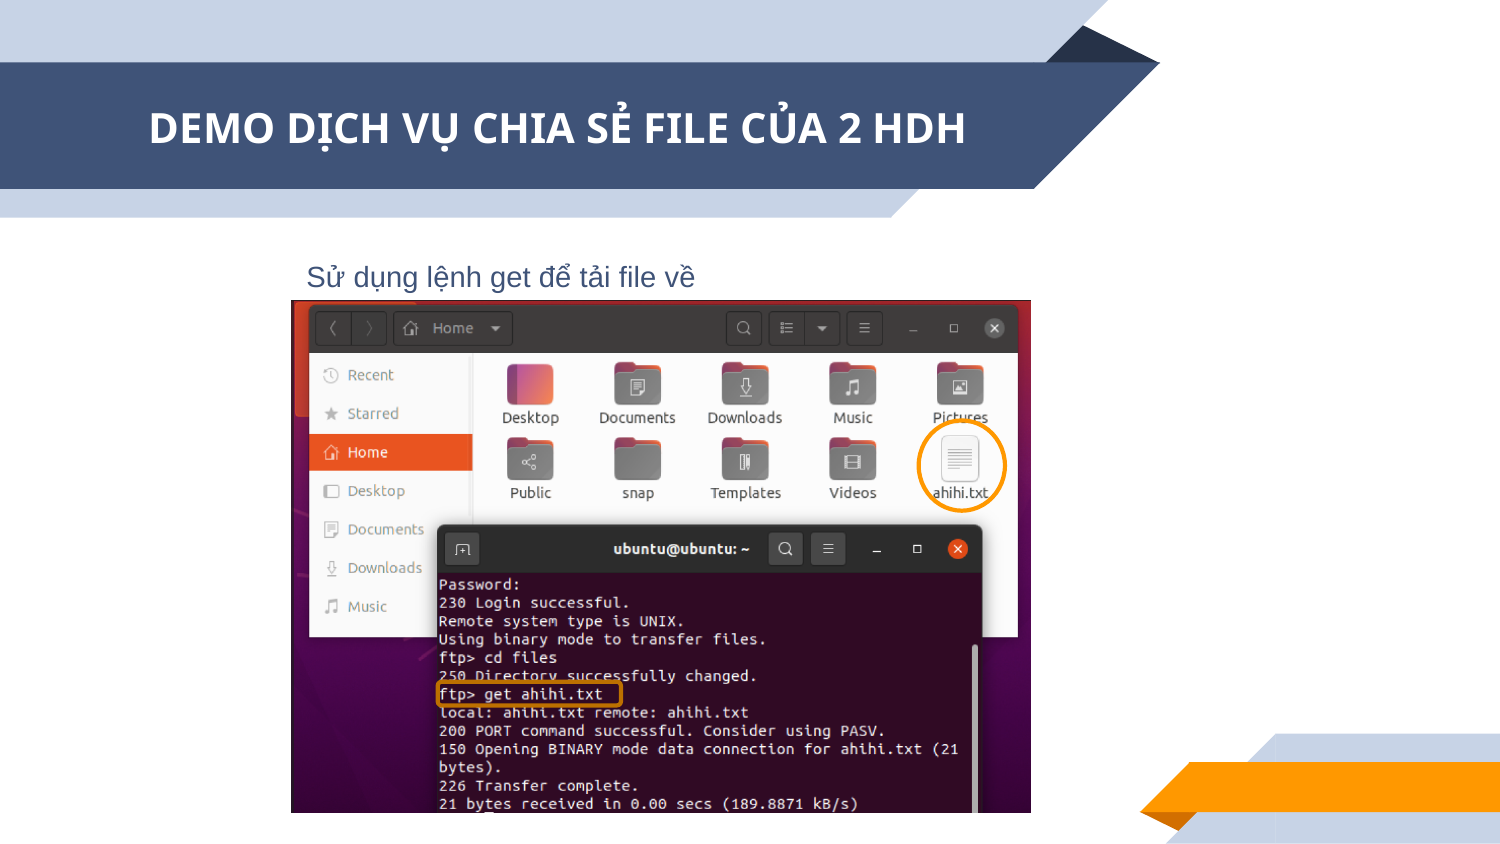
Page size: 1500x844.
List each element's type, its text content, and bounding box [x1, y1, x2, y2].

title DEMO DỊCH VỤ CHIA SẺ FILE CỦA 2 HDH [133, 64, 997, 190]
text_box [291, 250, 1032, 813]
